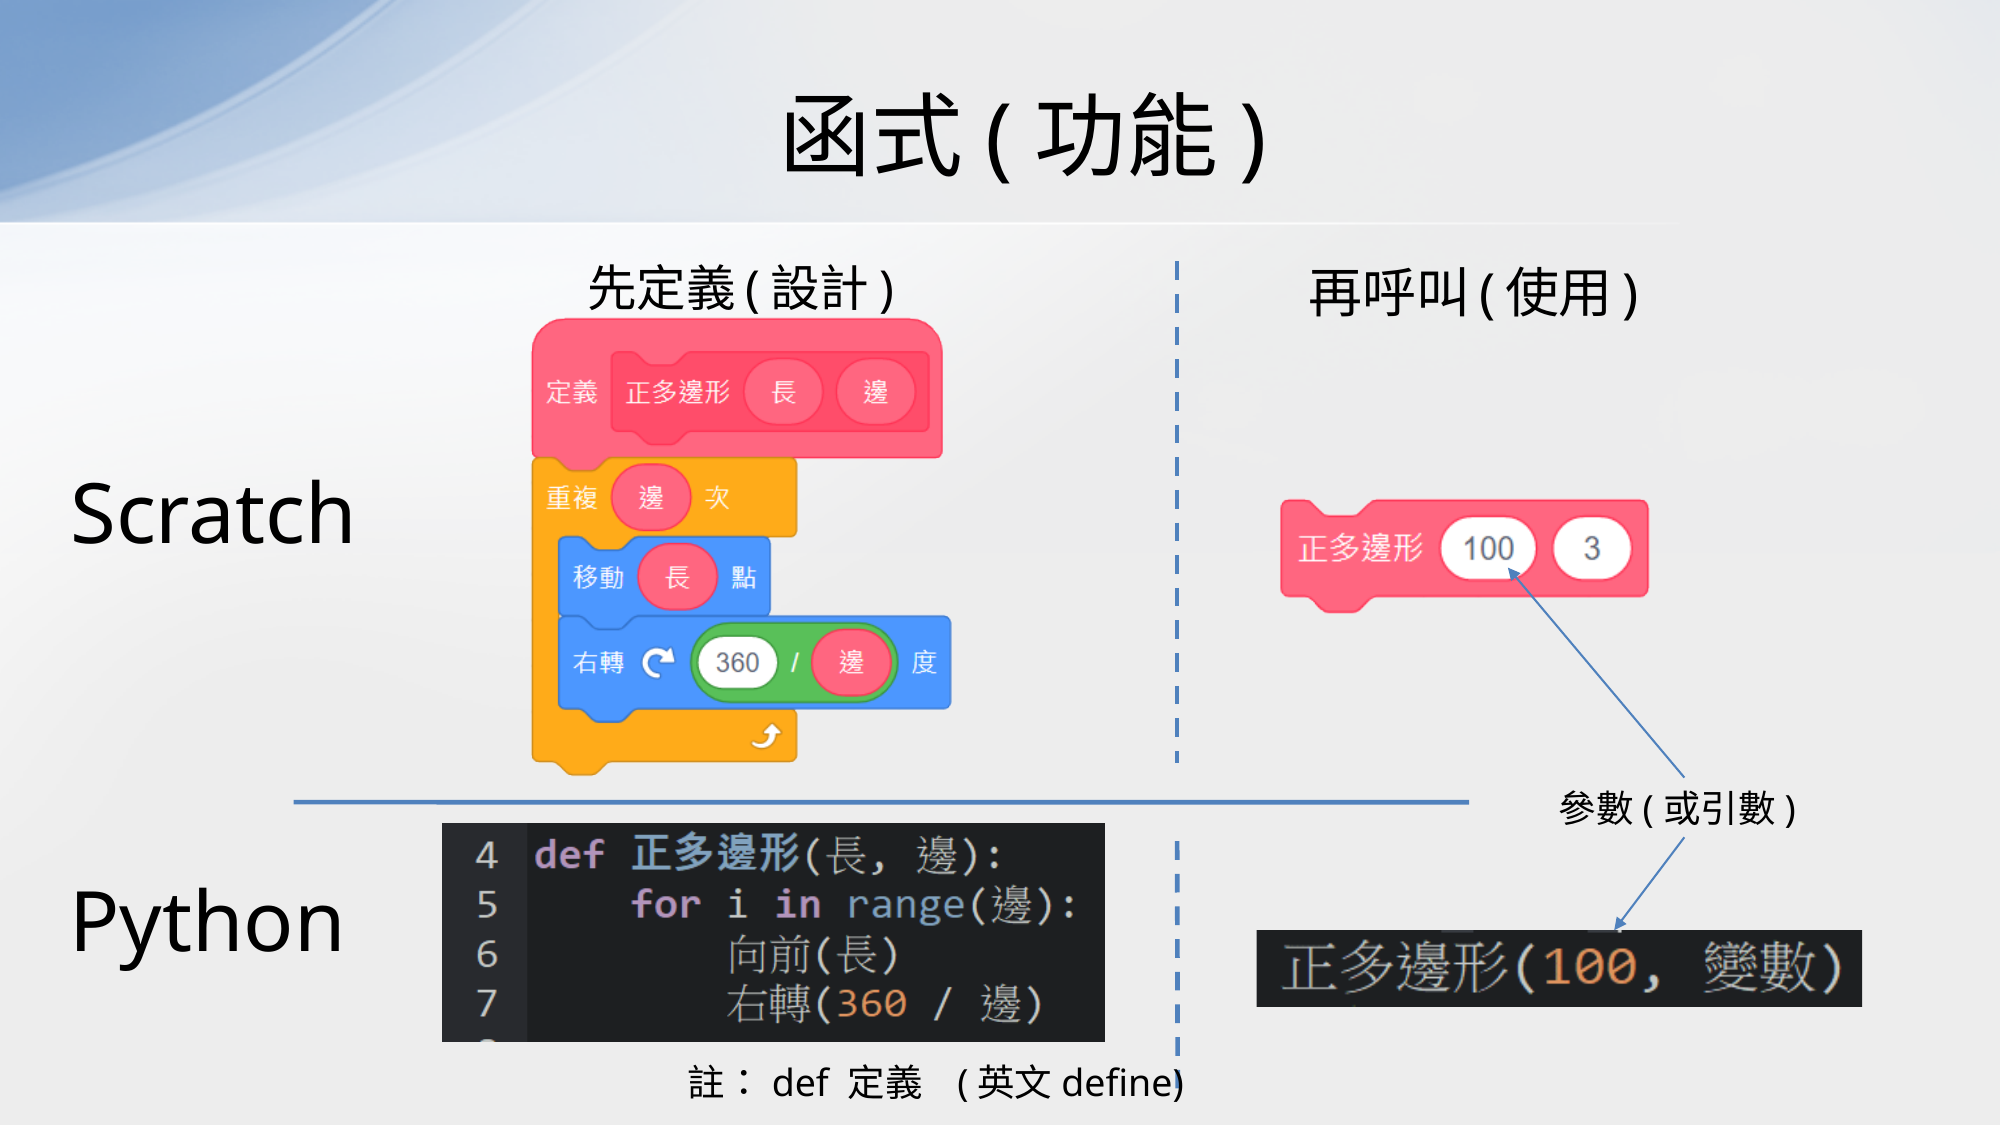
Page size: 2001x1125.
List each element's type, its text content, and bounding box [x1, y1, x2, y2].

picture [0, 0, 2000, 1125]
text_box Python [6, 823, 409, 976]
text_box 先定義(設計) [515, 178, 930, 304]
text_box Scratch [18, 415, 409, 568]
text_box 再呼叫(使用) [1256, 182, 1662, 335]
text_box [1507, 567, 1685, 779]
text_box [1613, 837, 1685, 931]
text_box 參數(或引數) [1544, 777, 1825, 838]
text_box 函式(功能) [338, 42, 1709, 195]
text_box 註：def 定義 (英文define) [673, 1051, 1199, 1112]
